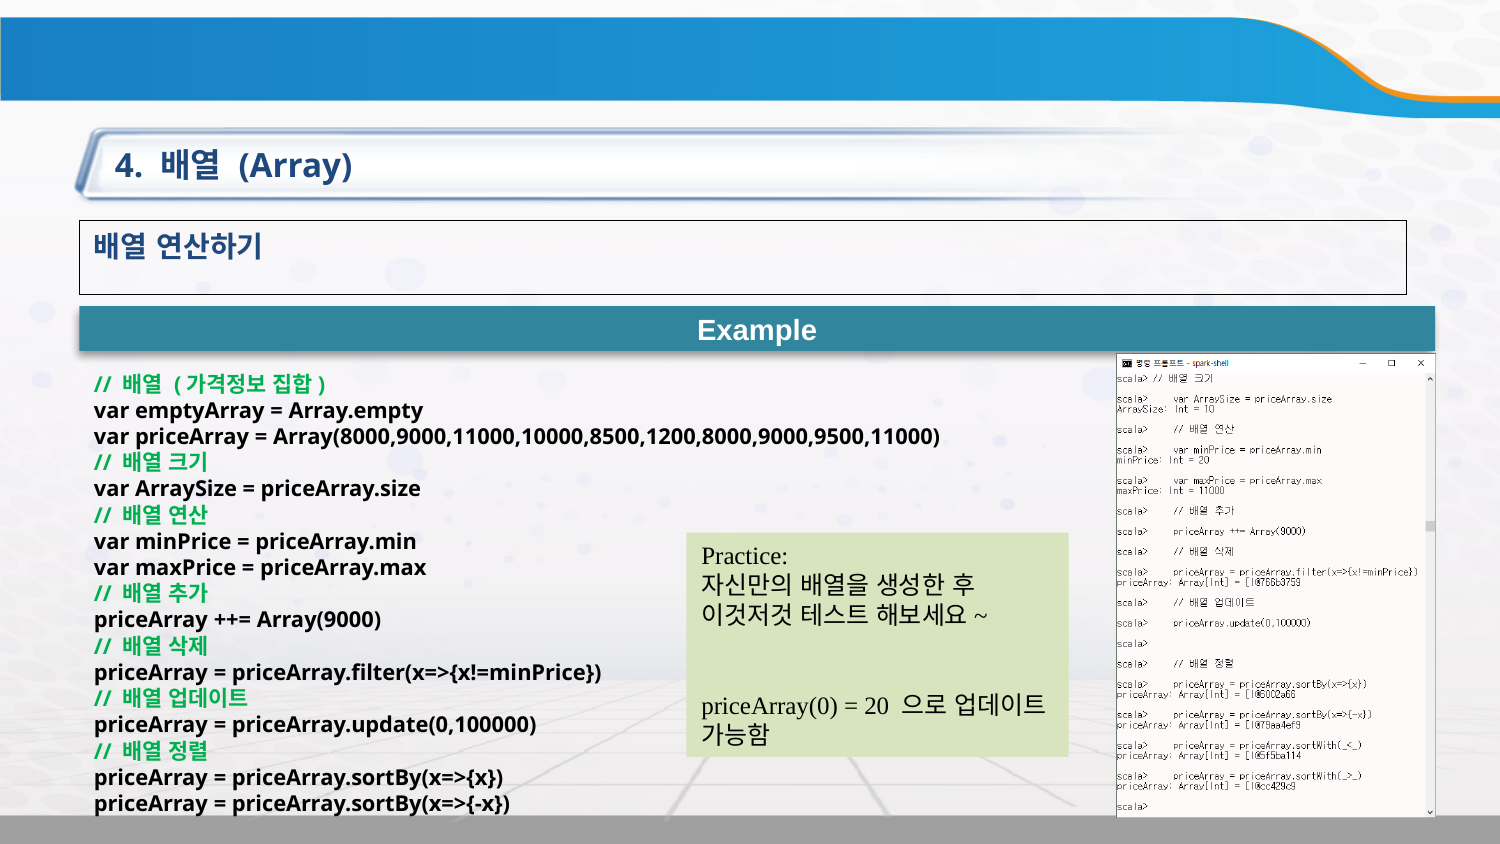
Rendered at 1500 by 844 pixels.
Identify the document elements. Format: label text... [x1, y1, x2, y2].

picture [0, 0, 1500, 844]
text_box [74, 126, 1289, 208]
text_box 3. Scala 자료형 [29, 0, 1175, 103]
text_box 배열 연산하기 [79, 220, 1407, 295]
text_box Example [77, 304, 1437, 353]
text_box // 배열 (가격정보 집합) var emptyArray = Array.empty var priceArray = Array(8000,9000,11000,10000,8500,1200,8000,9000,9500,11000) // 배열 크기 var ArraySize = priceArray.size // 배열 연산 var minPrice = priceArray.min var maxPrice = priceArray.max // 배열 추가 priceArray ++= Array(9000) // 배열 삭제 priceArray = priceArray.filter(x=>{x!=minPrice}) // 배열 업데이트 priceArray = priceArray.update(0,100000) // 배열 정렬 priceArray = priceArray.sortBy(x=>{x}) priceArray = priceArray.sortBy(x=>{-x}) [79, 362, 1112, 824]
text_box Practice: 자신만의 배열을 생성한 후 이것저것 테스트 해보세요~ priceArray(0) = 20 으로 업데이트 가능함 [686, 532, 1069, 757]
